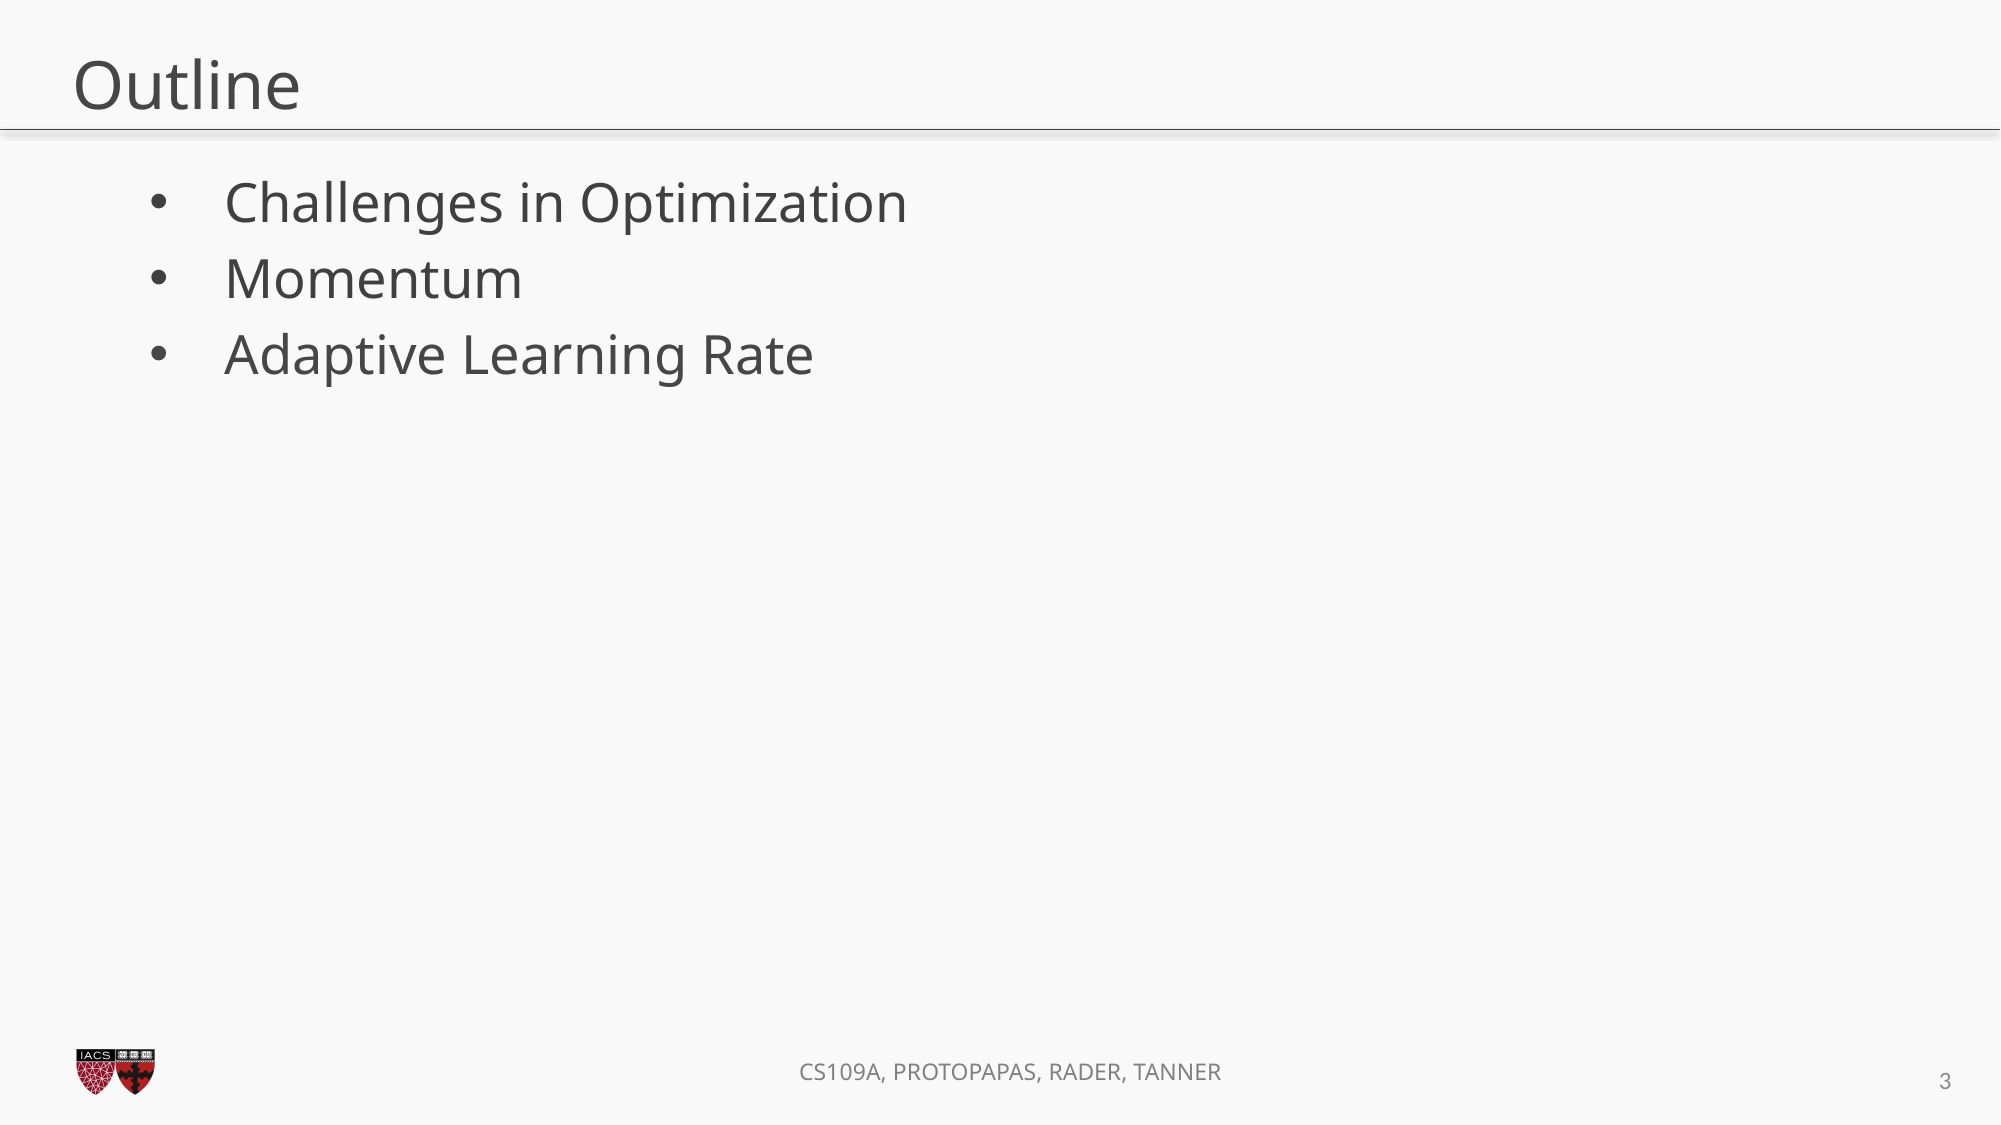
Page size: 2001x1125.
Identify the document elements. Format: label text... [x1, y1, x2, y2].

slide_number 3 [1500, 1050, 1967, 1110]
list Challenges in Optimization Momentum Adaptive Learning Rate [134, 161, 1829, 508]
picture [75, 1049, 155, 1095]
title Outline [57, 35, 1943, 162]
